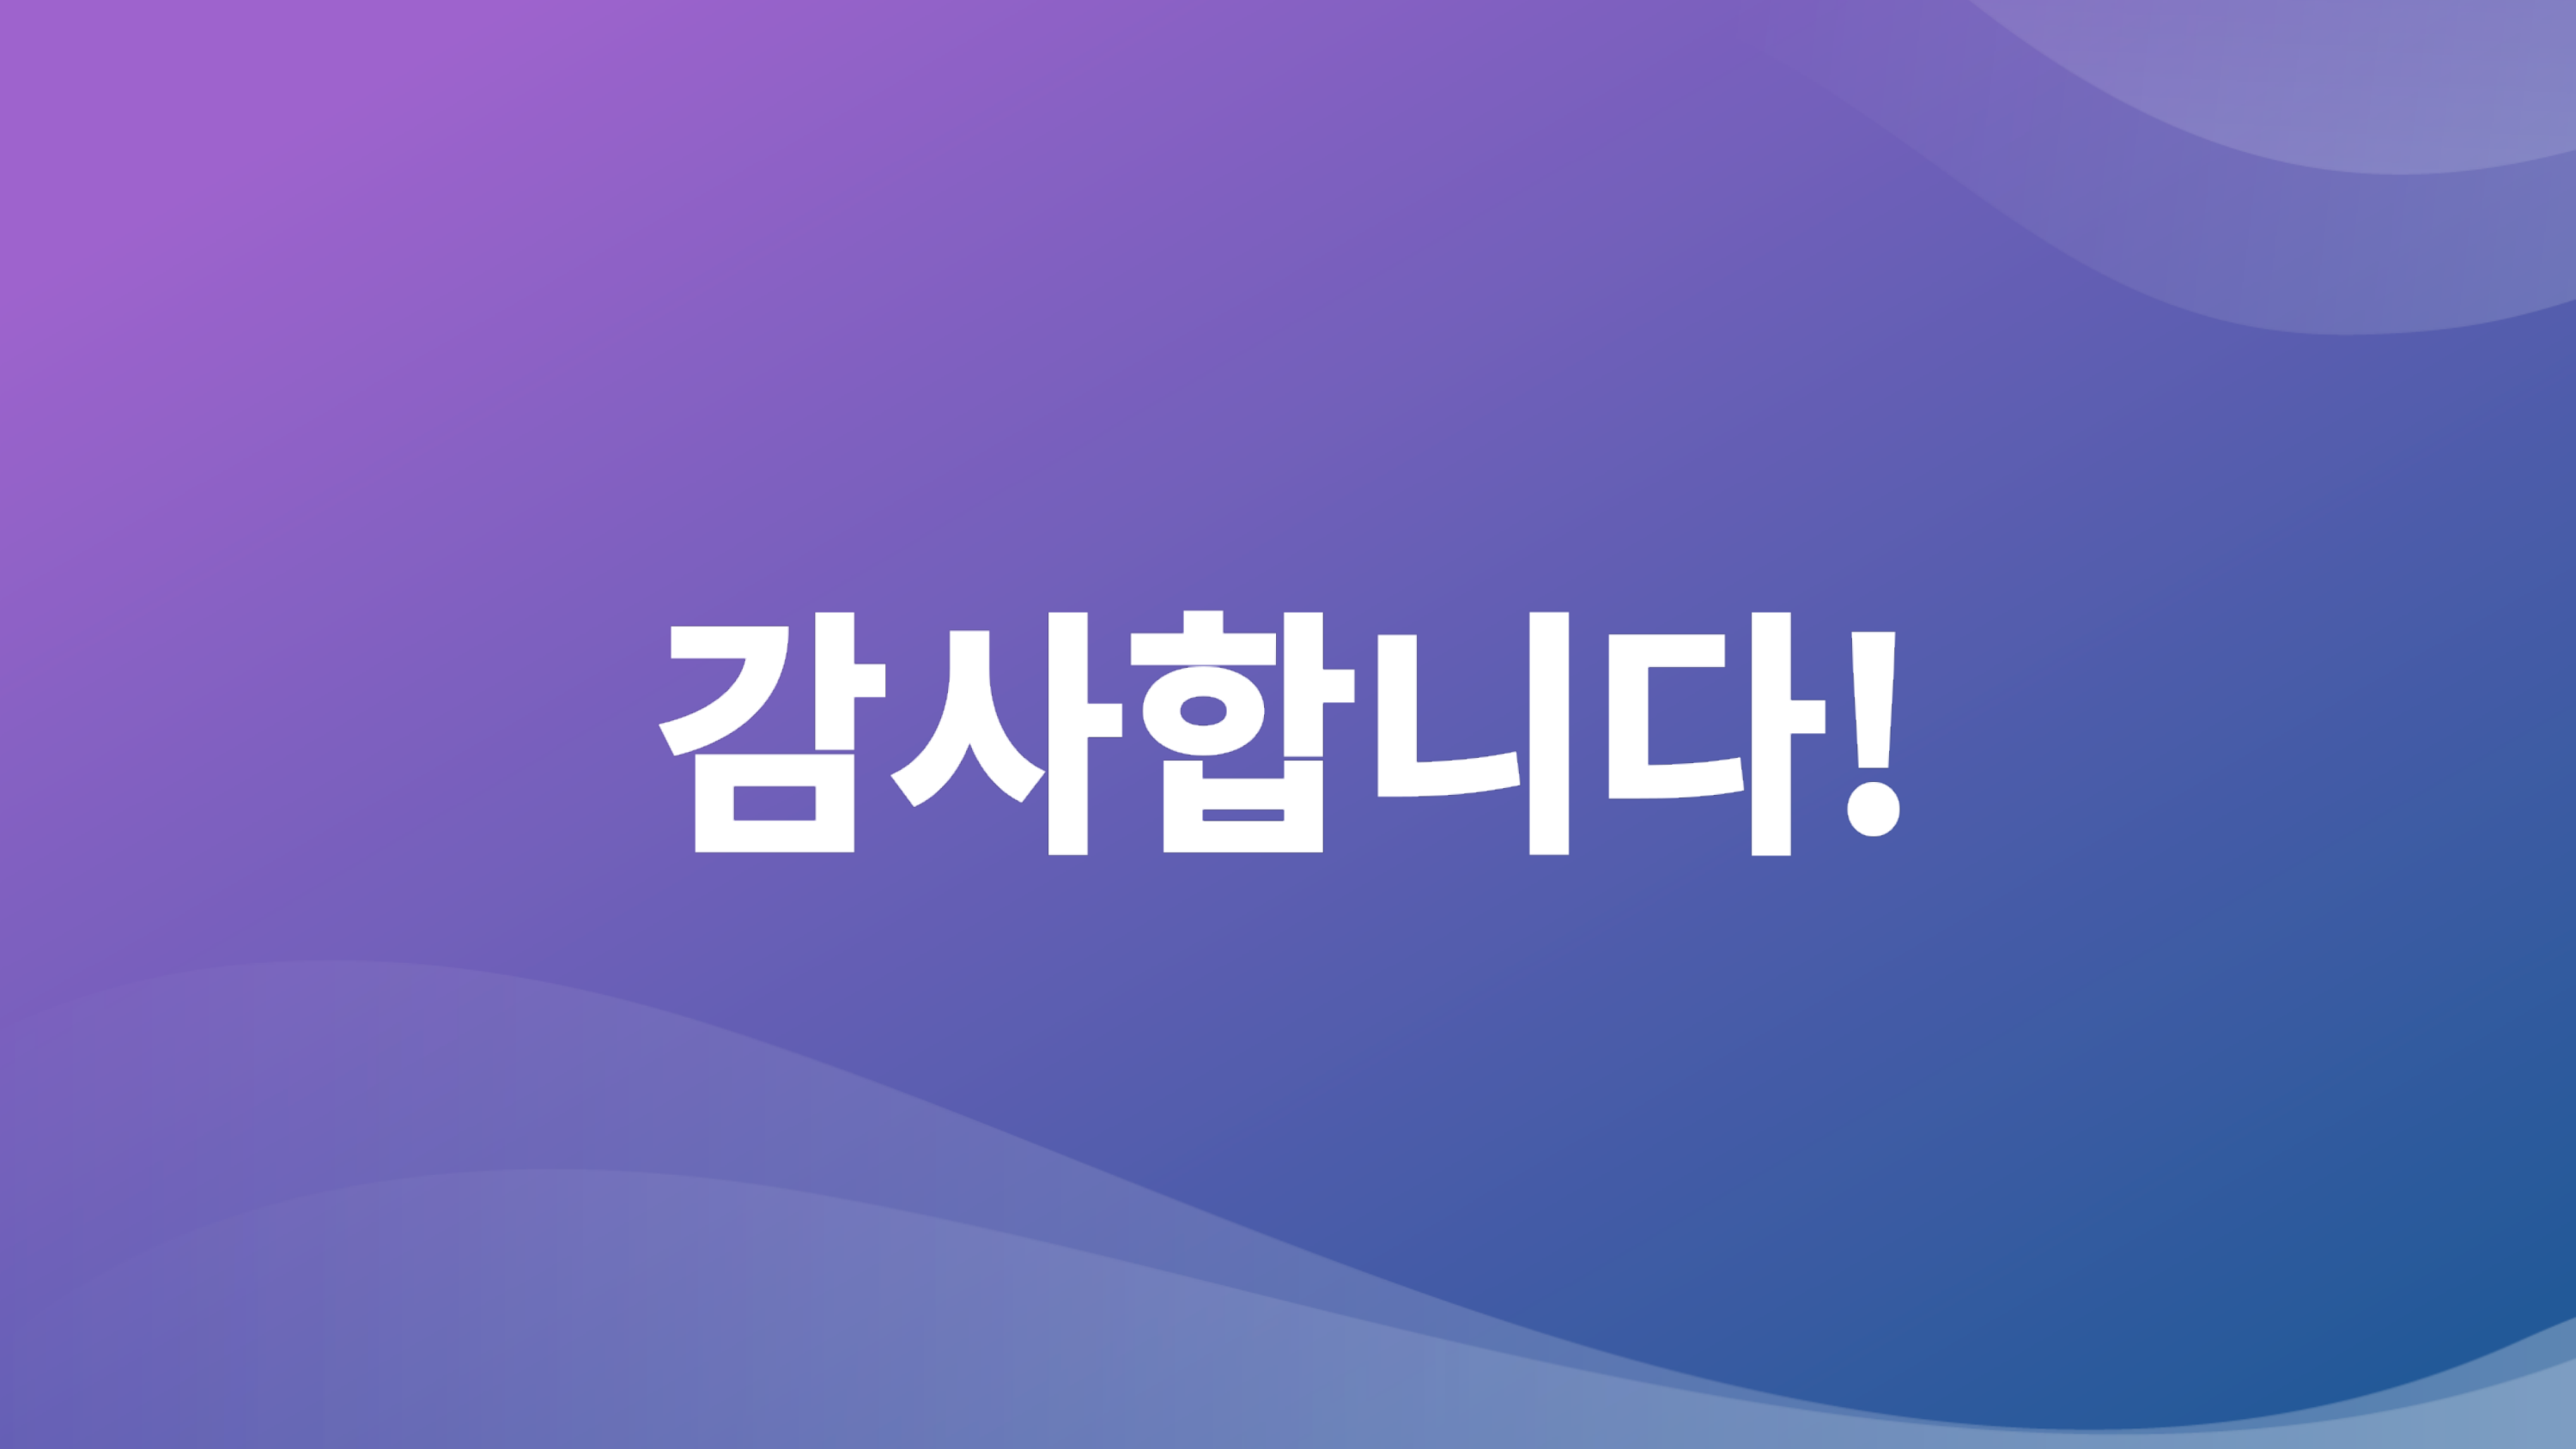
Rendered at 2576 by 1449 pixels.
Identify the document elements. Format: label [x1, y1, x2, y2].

picture [616, 504, 2014, 970]
text_box [0, 0, 2576, 1449]
